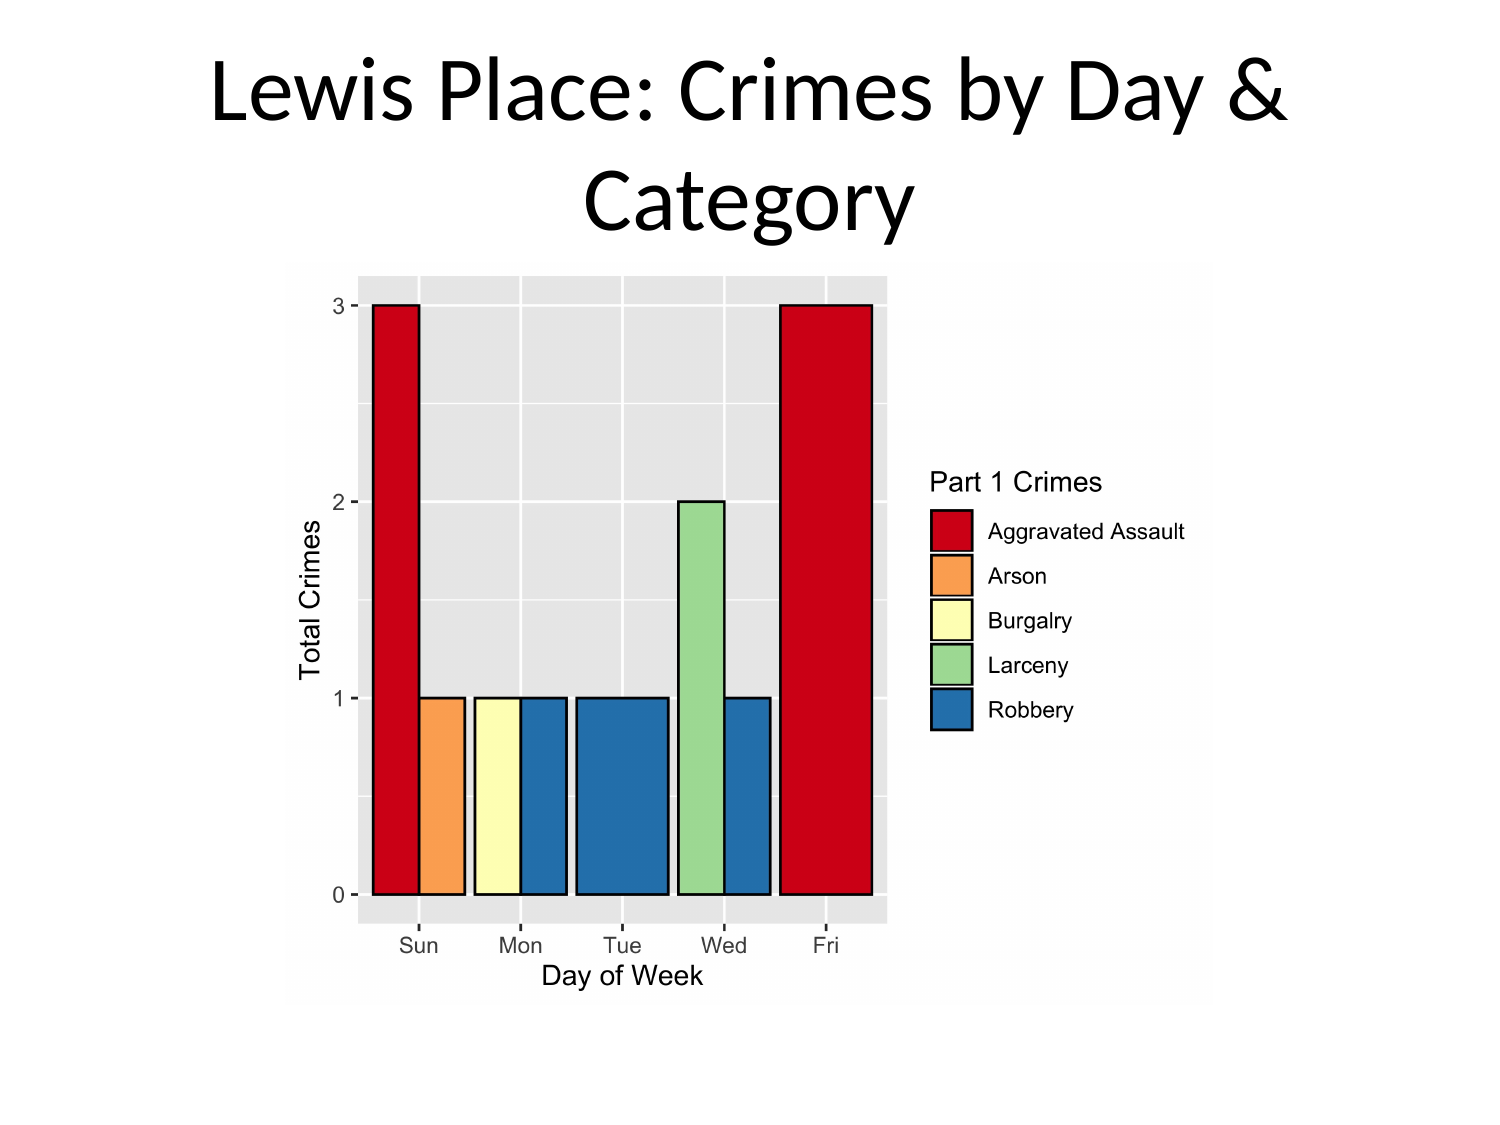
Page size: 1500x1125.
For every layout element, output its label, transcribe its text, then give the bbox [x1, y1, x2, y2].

picture [285, 262, 1213, 1005]
title Lewis Place: Crimes by Day & Category [75, 45, 1425, 233]
